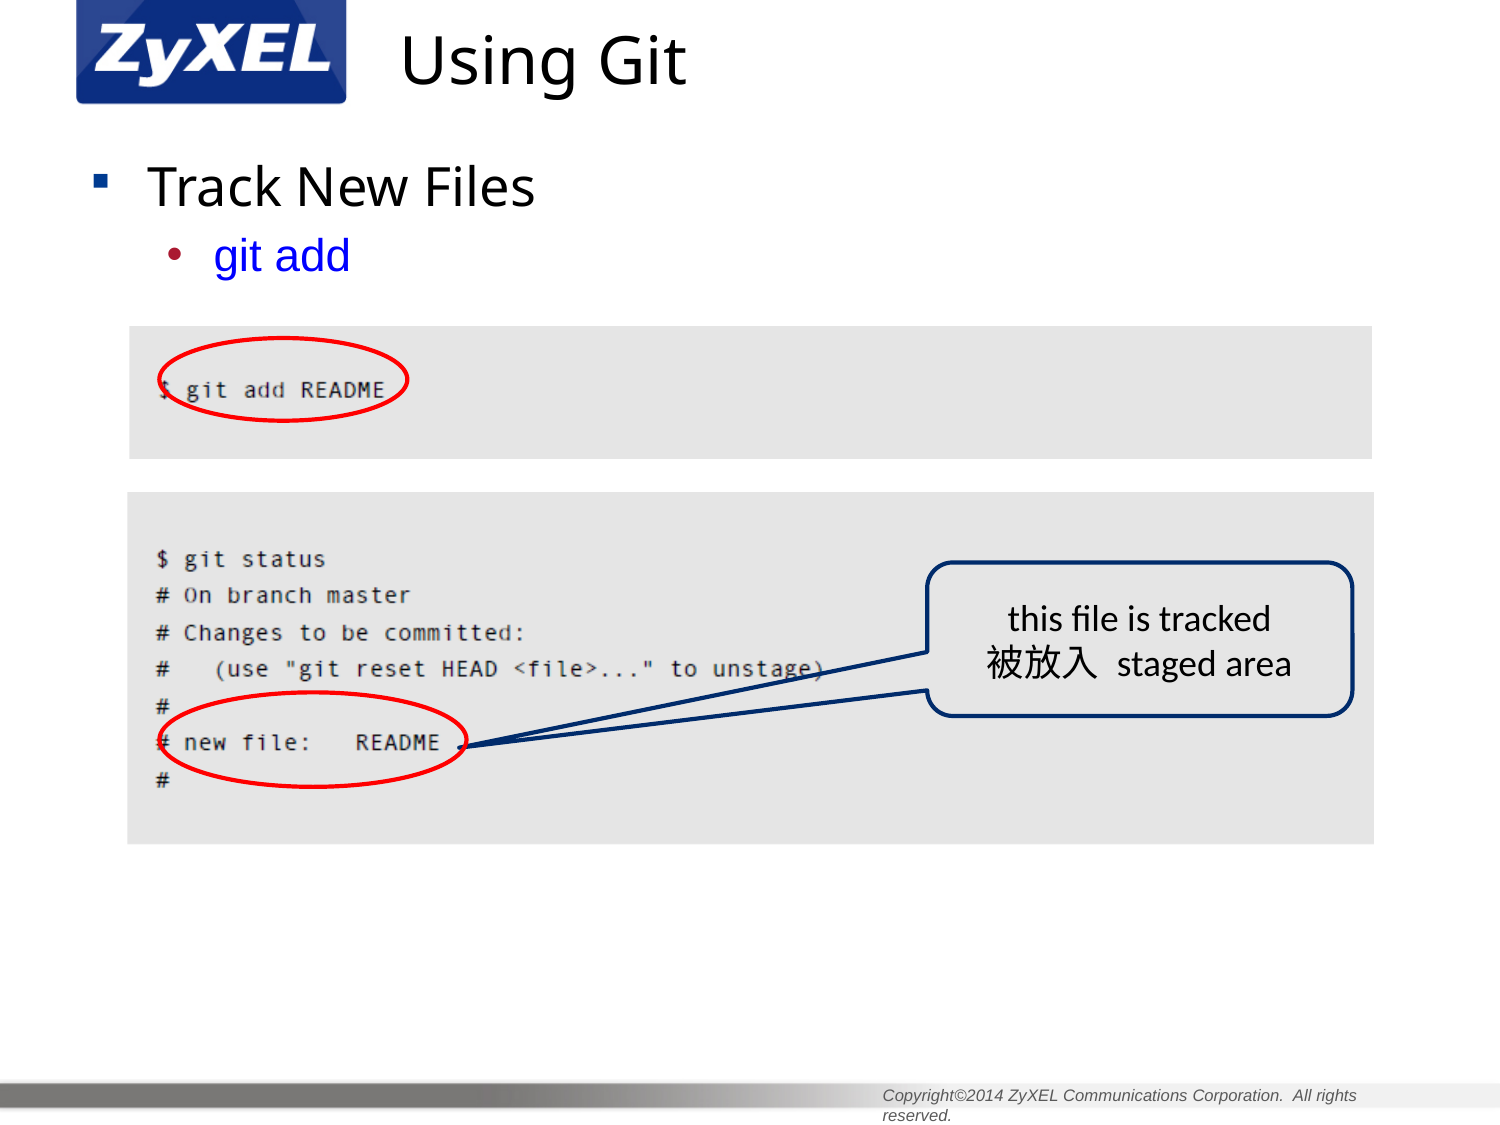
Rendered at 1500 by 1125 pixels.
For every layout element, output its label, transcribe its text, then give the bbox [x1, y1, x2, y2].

list Track New Files git add [76, 144, 1424, 303]
title Using Git [384, 0, 1500, 121]
picture [0, 0, 1500, 1125]
